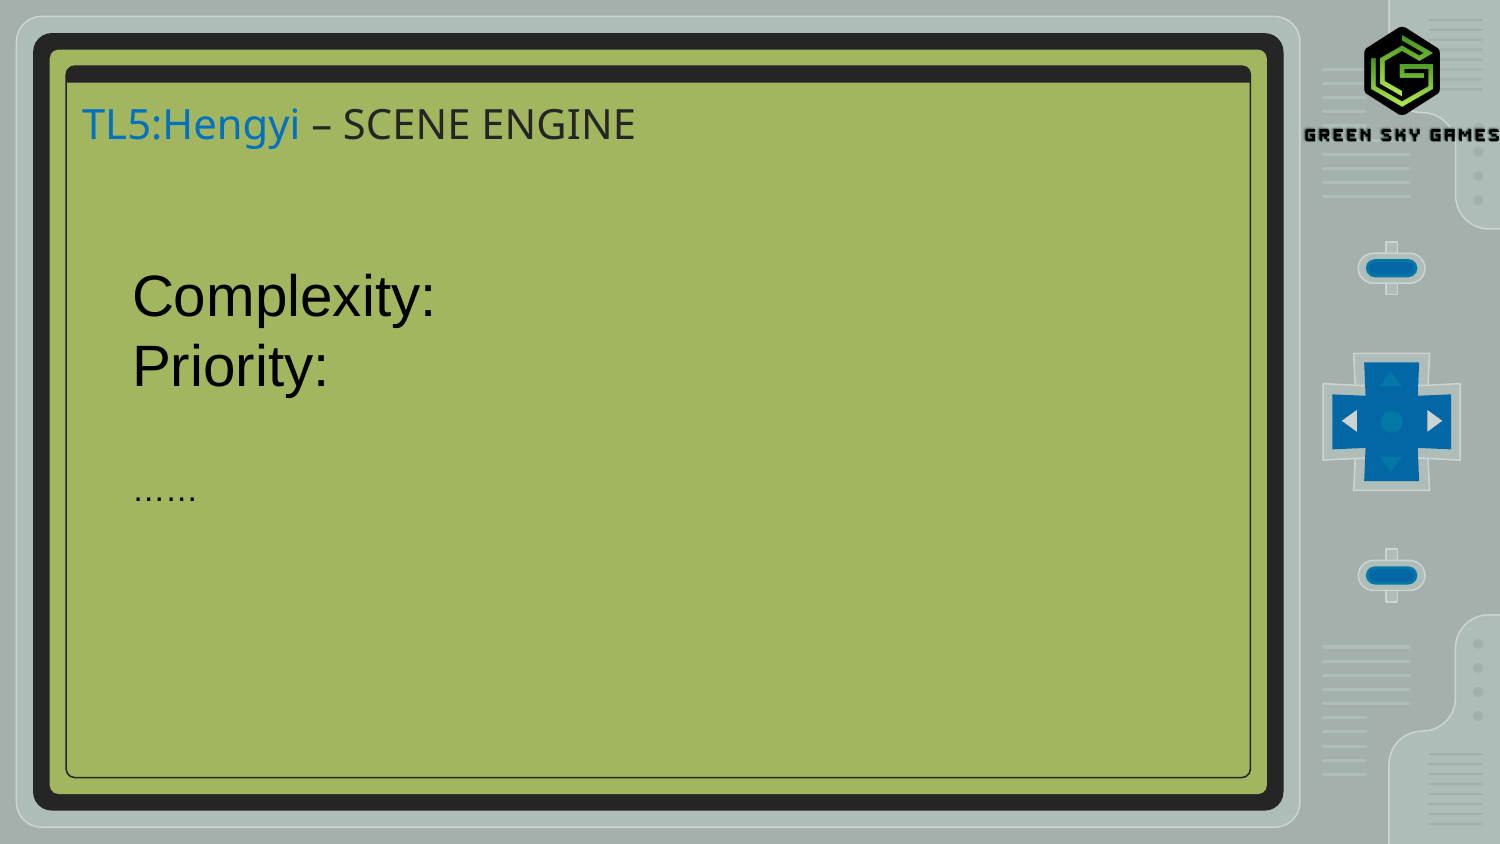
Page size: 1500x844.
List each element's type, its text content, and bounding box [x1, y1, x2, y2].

text_box Complexity: Priority: …… [117, 251, 1137, 516]
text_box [1358, 548, 1426, 603]
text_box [1358, 241, 1426, 295]
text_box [1322, 353, 1461, 491]
title TL5:Hengyi – SCENE ENGINE [67, 82, 1187, 218]
picture [1285, 0, 1500, 184]
